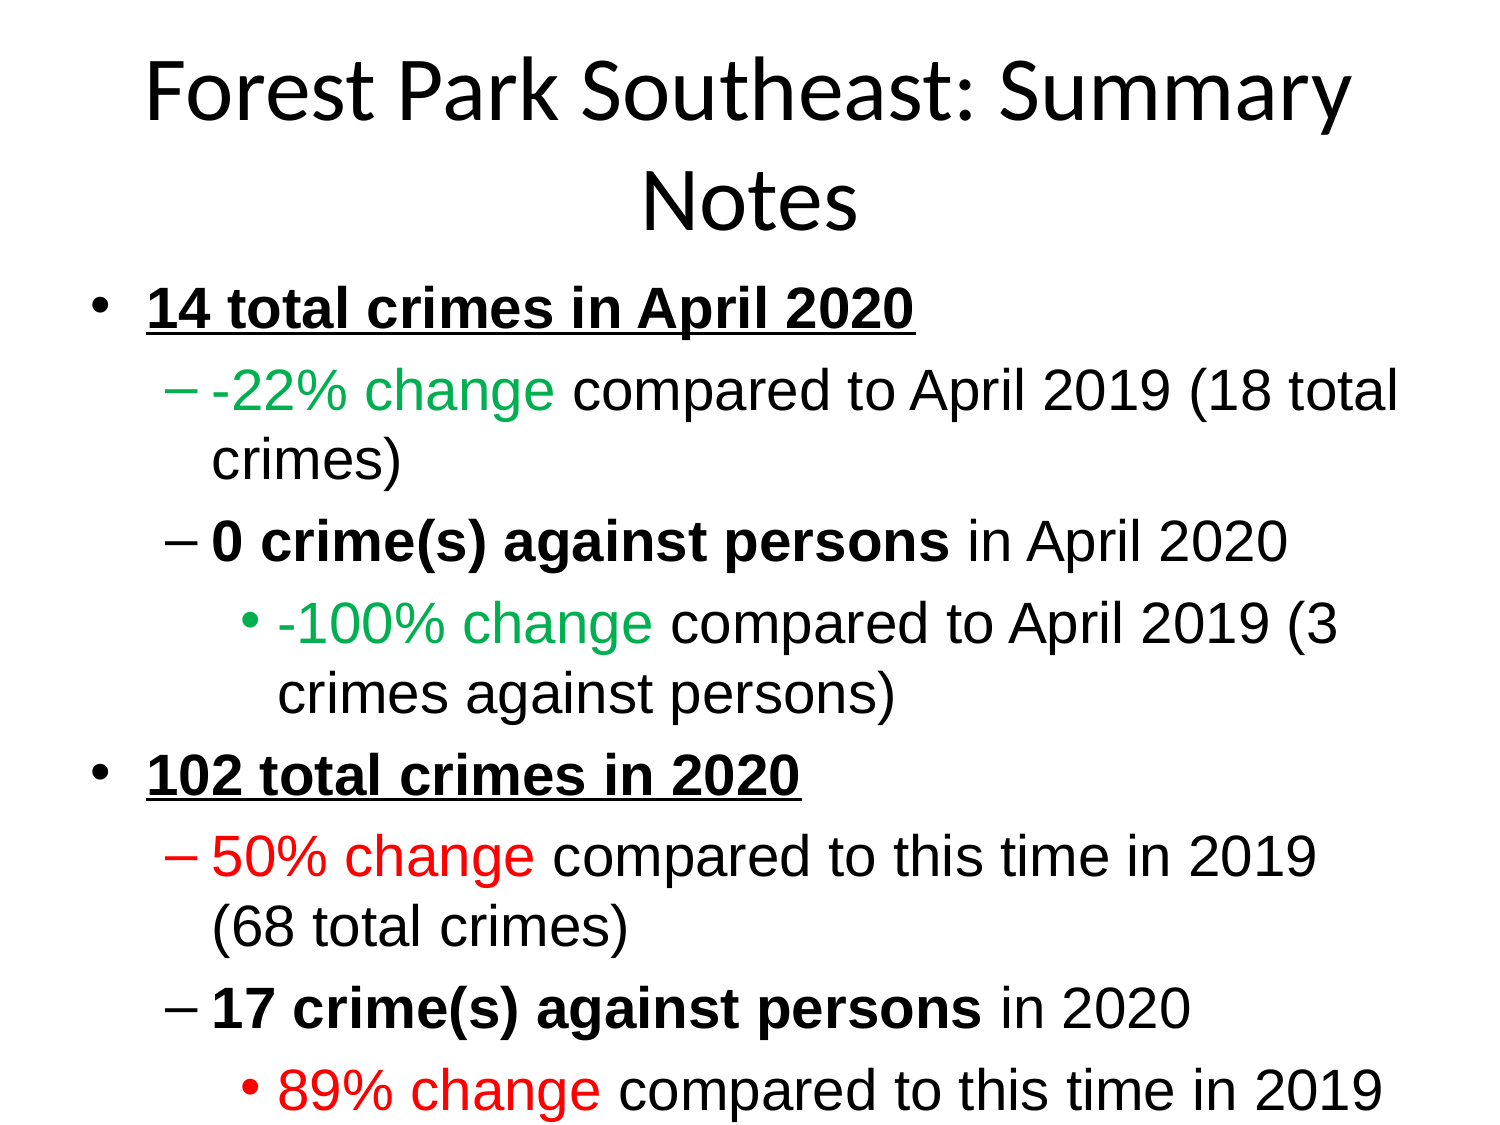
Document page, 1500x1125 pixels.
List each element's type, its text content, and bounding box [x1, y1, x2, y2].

list 14 total crimes in April 2020 -22% change compared to April 2019 (18 total crimes) 0 crime(s) against persons in April 2020 -100% change compared to April 2019 (3 crimes against persons) 102 total crimes in 2020 50% change compared to this time in 2019 (68 total crimes) 17 crime(s) against persons in 2020 89% change compared to this time in 2019 (9 crimes against persons) [75, 262, 1425, 1005]
title Forest Park Southeast: Summary Notes [75, 45, 1425, 233]
